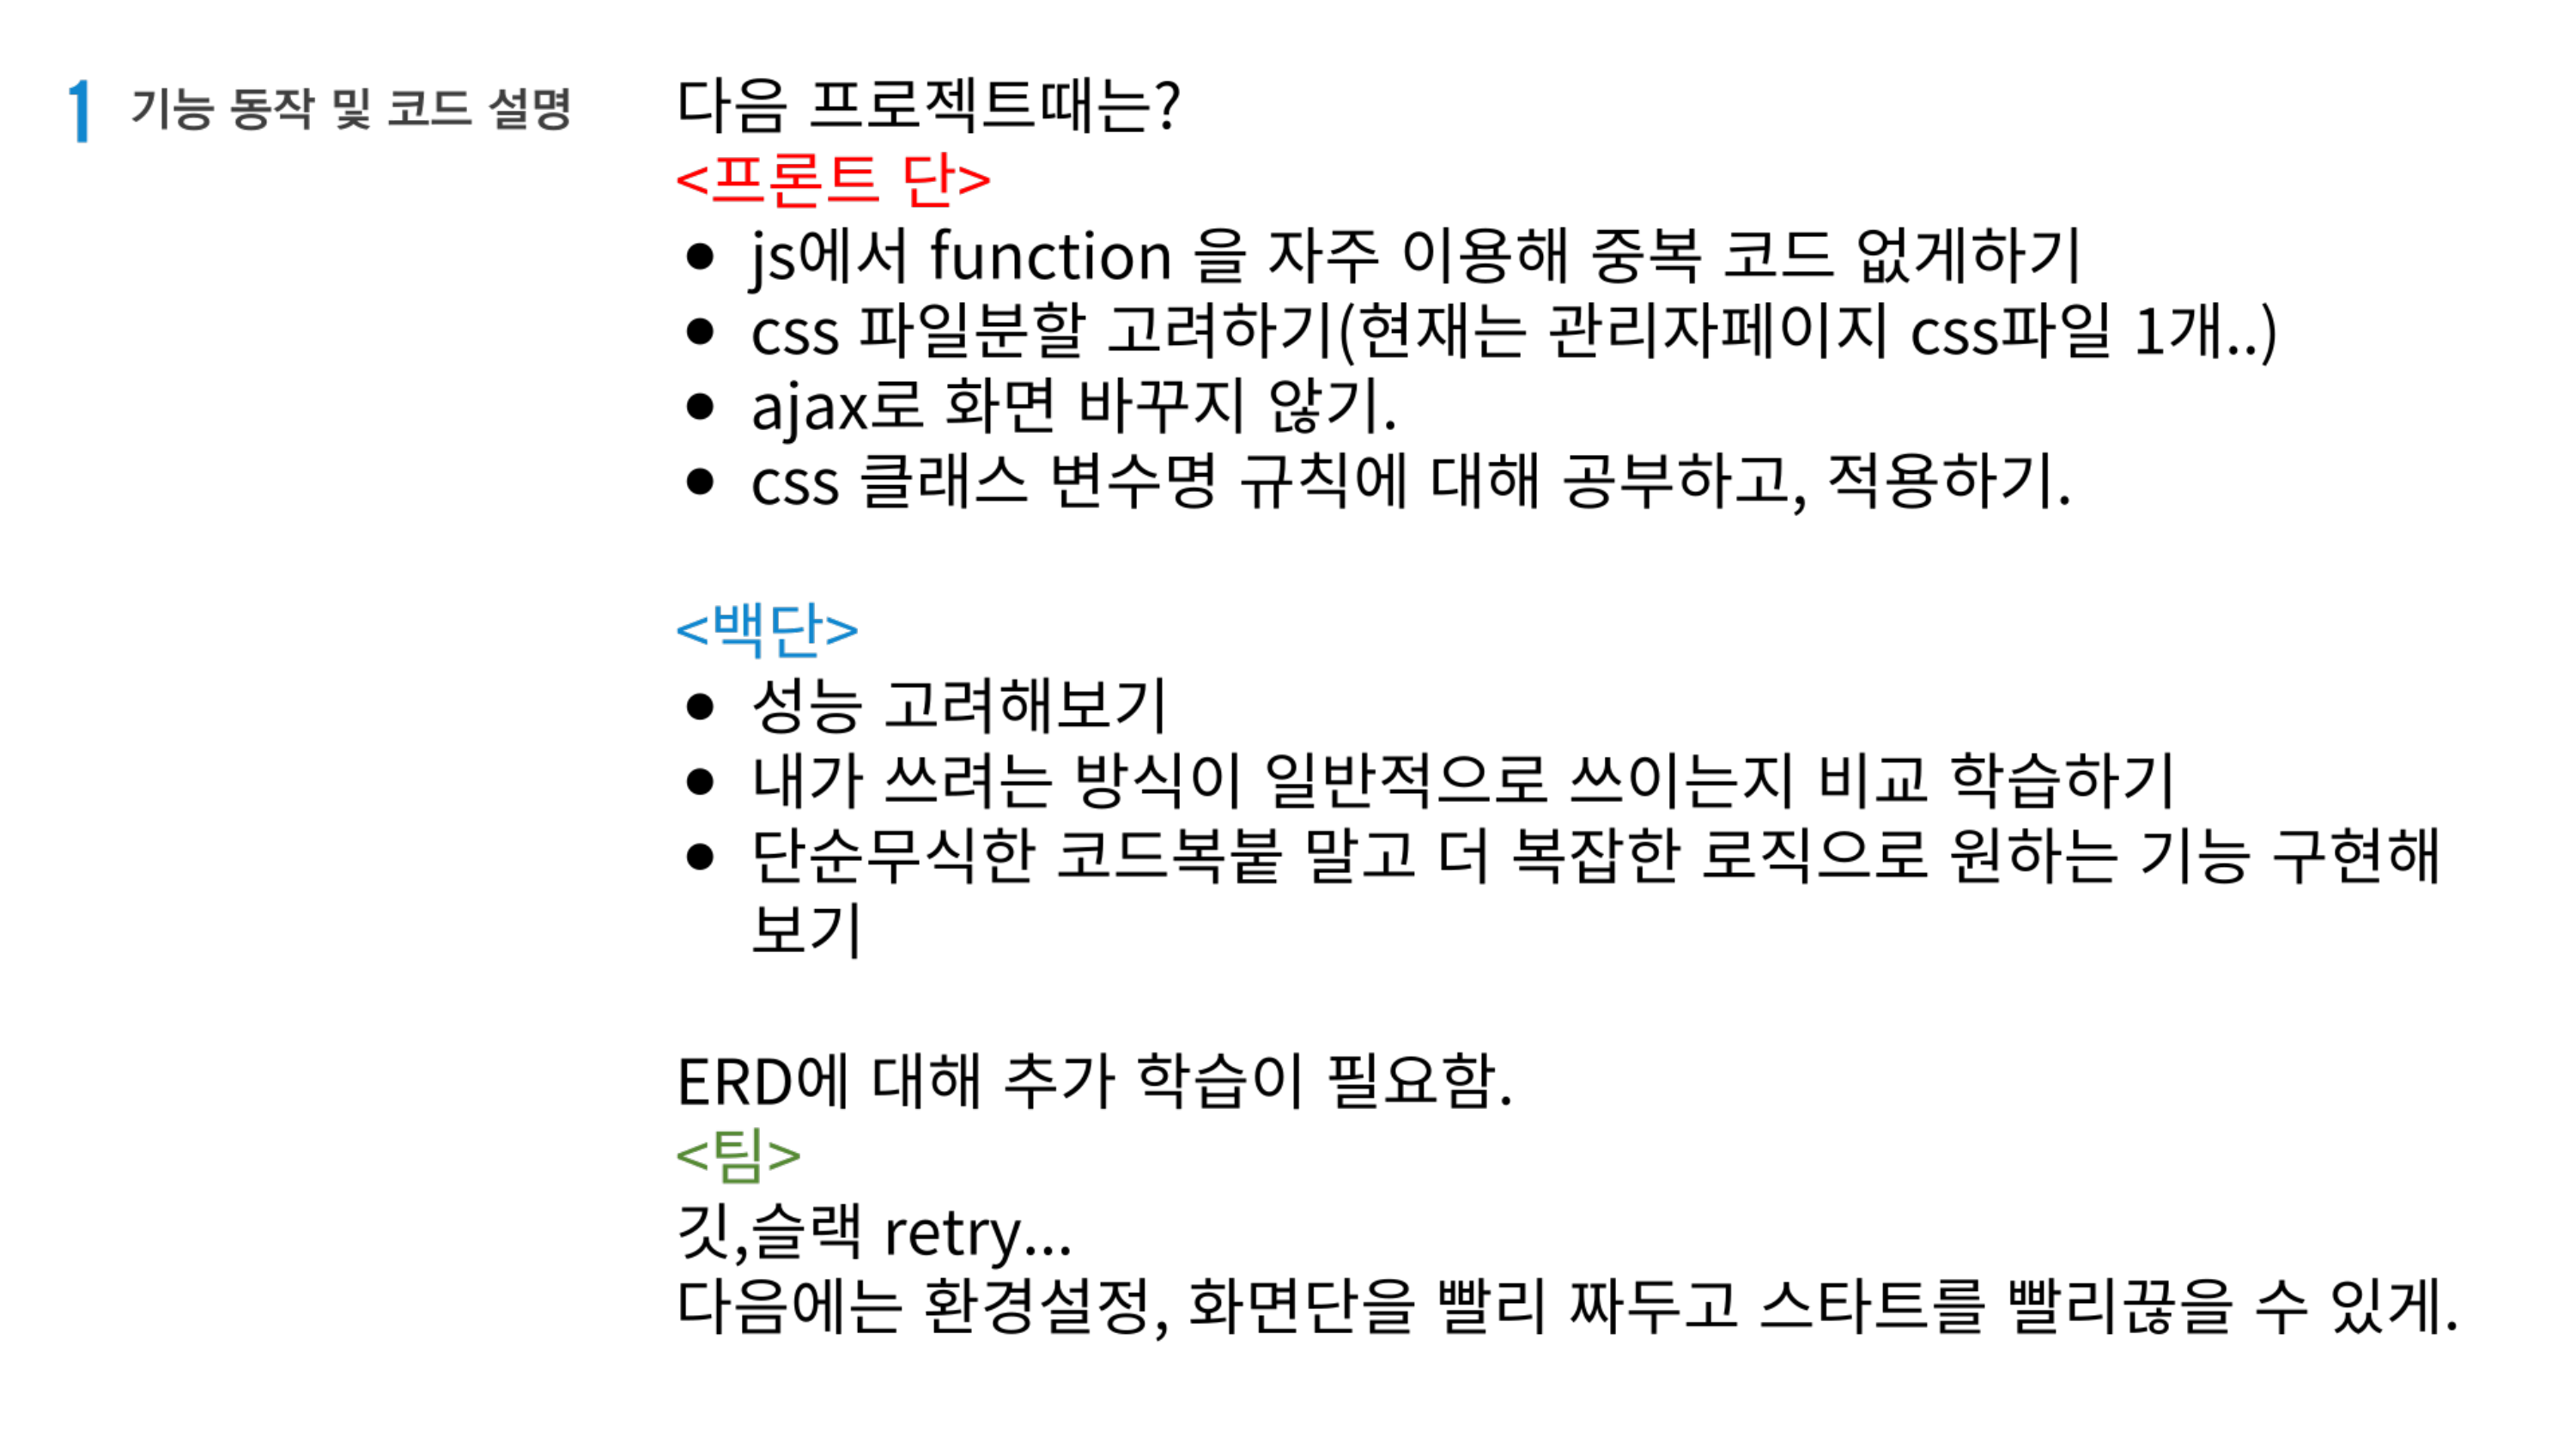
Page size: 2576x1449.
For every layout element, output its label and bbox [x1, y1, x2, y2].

picture [44, 22, 615, 225]
picture [655, 37, 2524, 1407]
